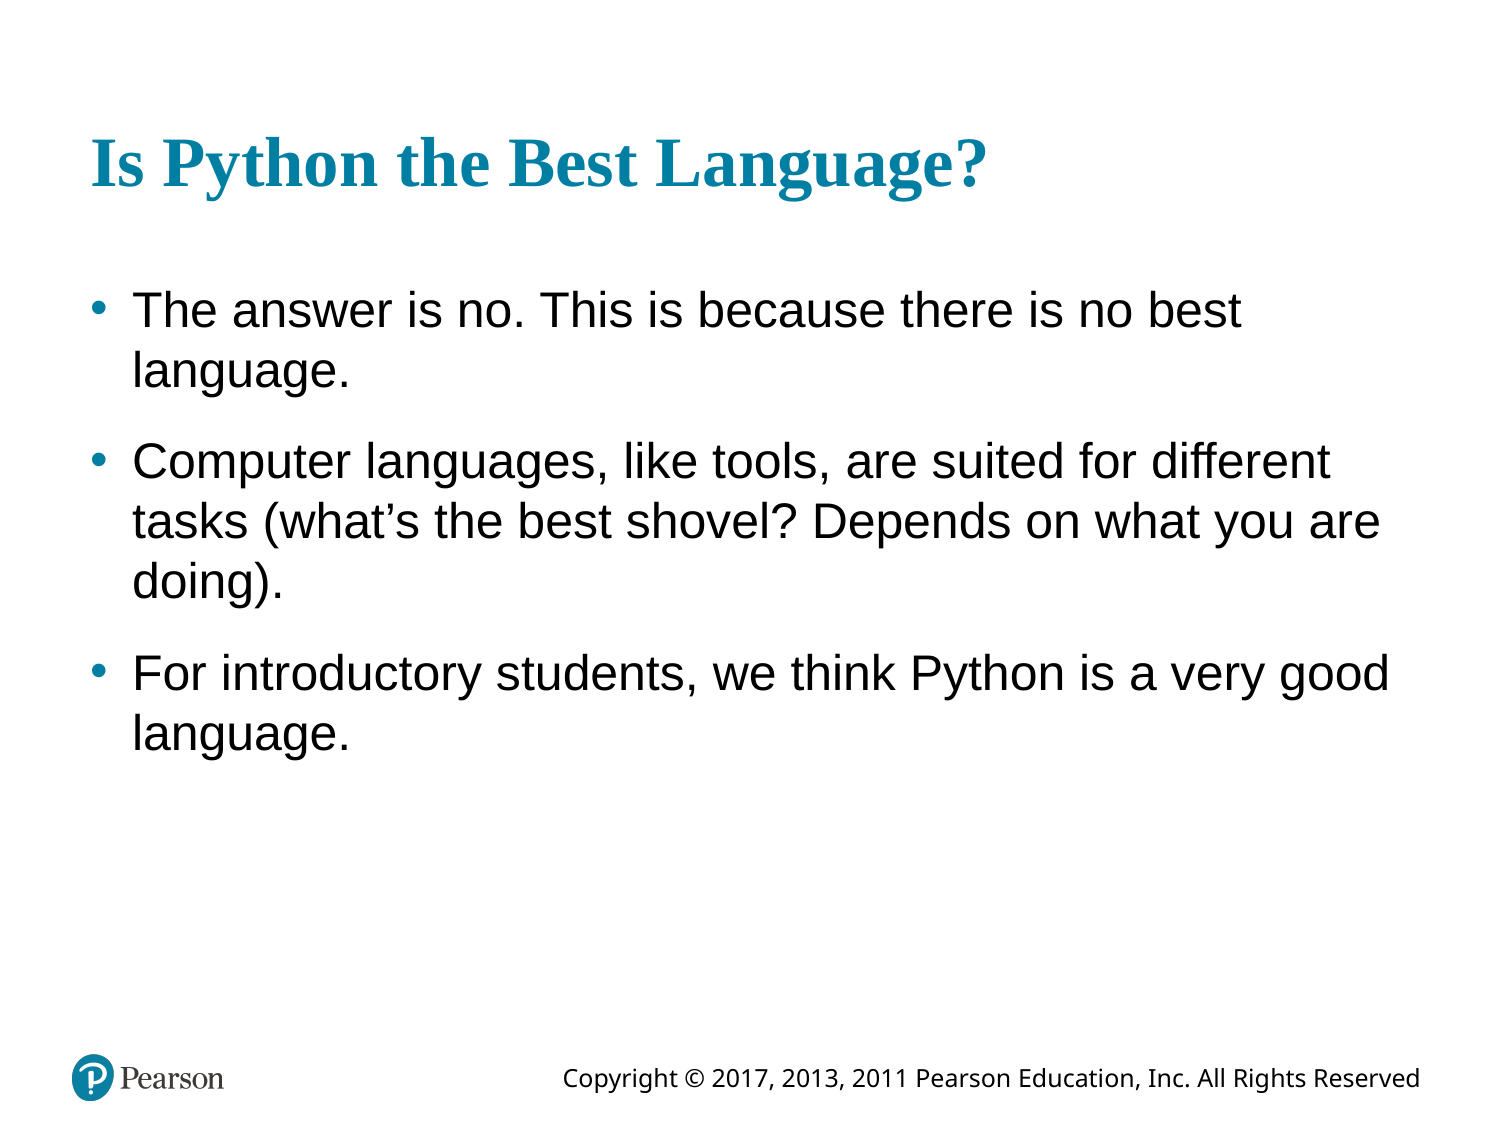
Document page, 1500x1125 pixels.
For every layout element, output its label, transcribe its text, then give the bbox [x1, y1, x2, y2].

picture [98, 1054, 224, 1101]
title Is Python the Best Language? [75, 35, 1425, 216]
picture [72, 1087, 83, 1101]
picture [72, 1054, 88, 1070]
list The answer is no. This is because there is no best language. Computer languages, like tools, are suited for different tasks (what’s the best shovel? Depends on what you are doing). For introductory students, we think Python is a very good language. [75, 262, 1425, 1005]
picture [80, 1063, 106, 1088]
